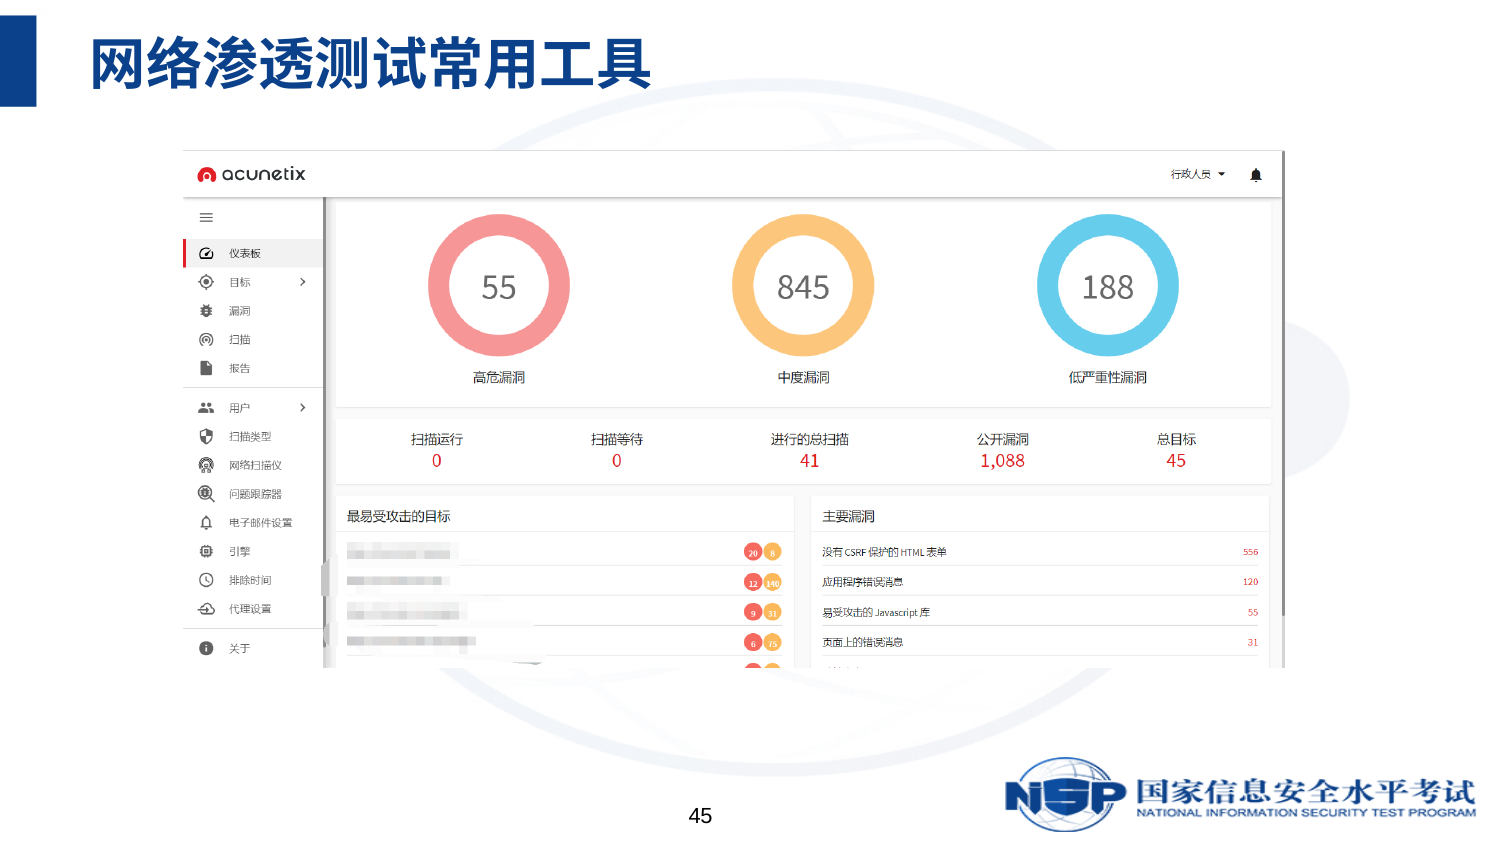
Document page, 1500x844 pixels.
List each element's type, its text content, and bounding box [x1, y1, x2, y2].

title 网络渗透测试常用工具 [74, 17, 1426, 107]
picture [0, 0, 1500, 844]
